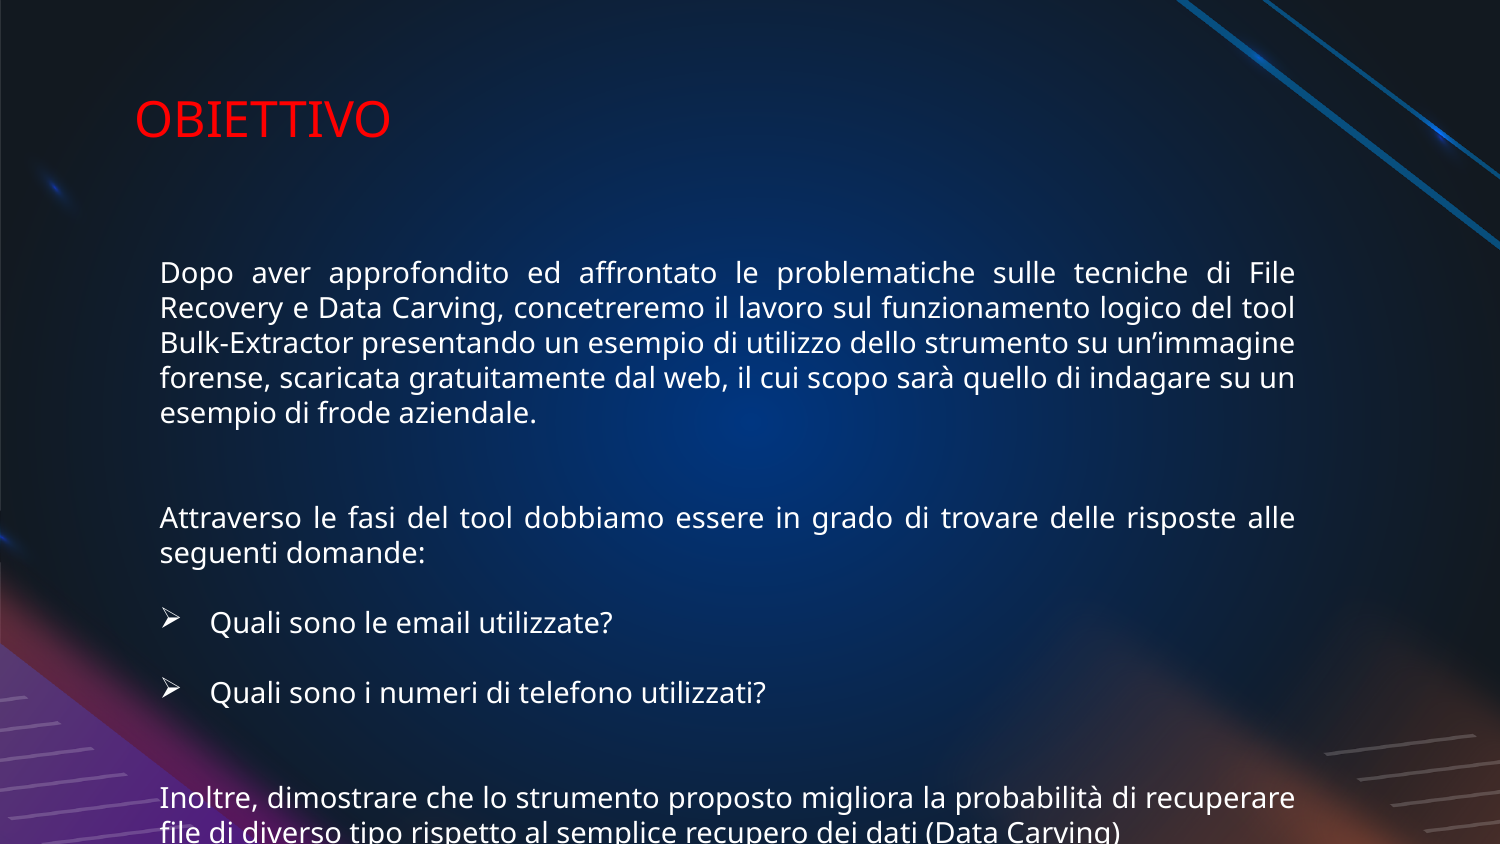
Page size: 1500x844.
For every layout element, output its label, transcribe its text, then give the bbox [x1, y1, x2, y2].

list Dopo aver approfondito ed affrontato le problematiche sulle tecniche di File Recovery e Data Carving, concetreremo il lavoro sul funzionamento logico del tool Bulk-Extractor presentando un esempio di utilizzo dello strumento su un’immagine forense, scaricata gratuitamente dal web, il cui scopo sarà quello di indagare su un esempio di frode aziendale. Attraverso le fasi del tool dobbiamo essere in grado di trovare delle risposte alle seguenti domande: Quali sono le email utilizzate? Quali sono i numeri di telefono utilizzati? Inoltre, dimostrare che lo strumento proposto migliora la probabilità di recuperare file di diverso tipo rispetto al semplice recupero dei dati (Data Carving) [119, 204, 1312, 806]
title OBIETTIVO [119, 72, 1449, 167]
picture [0, 0, 1500, 844]
